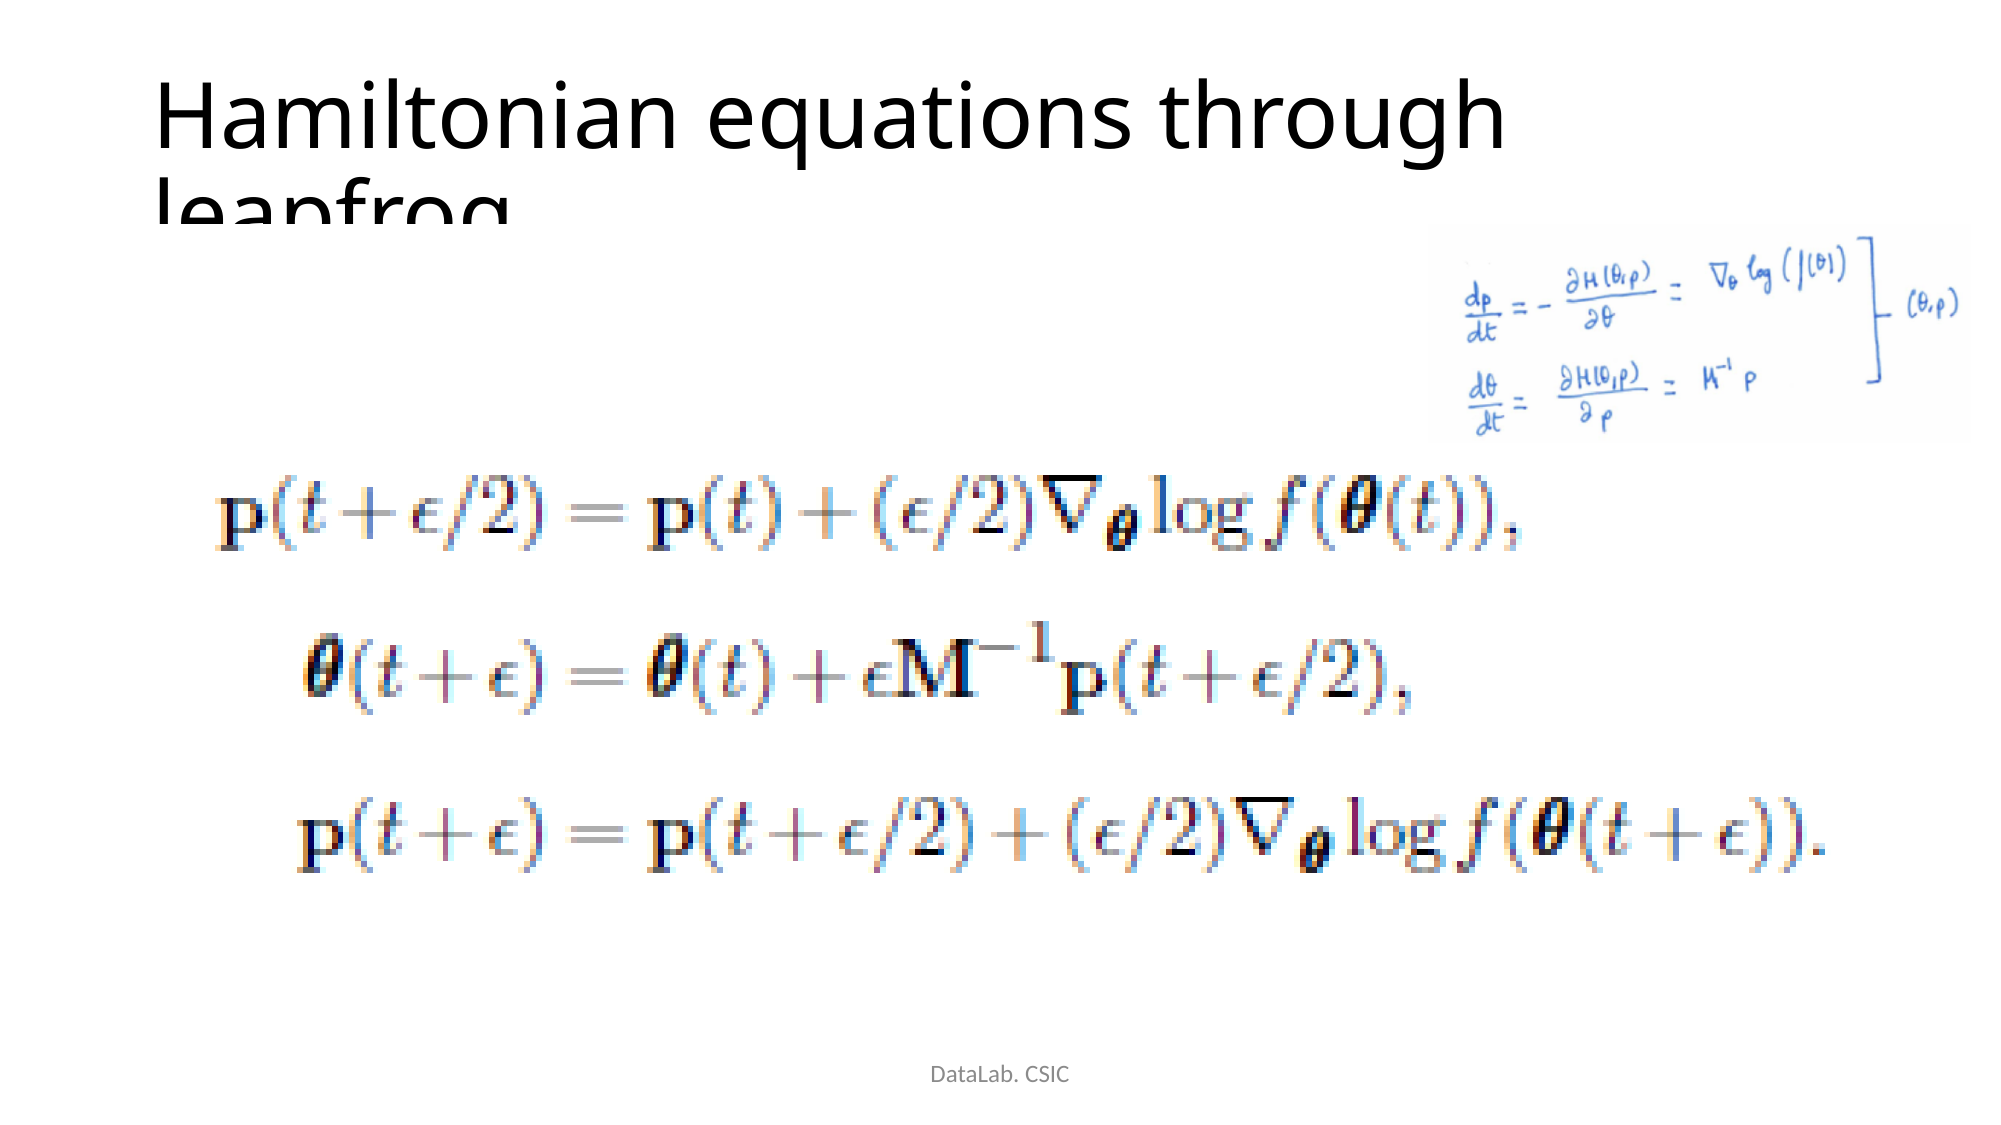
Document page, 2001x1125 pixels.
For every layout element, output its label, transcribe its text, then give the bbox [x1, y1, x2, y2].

picture [29, 224, 1971, 984]
footer DataLab. CSIC [662, 1042, 1338, 1103]
title Hamiltonian equations through leapfrog [137, 59, 1863, 224]
